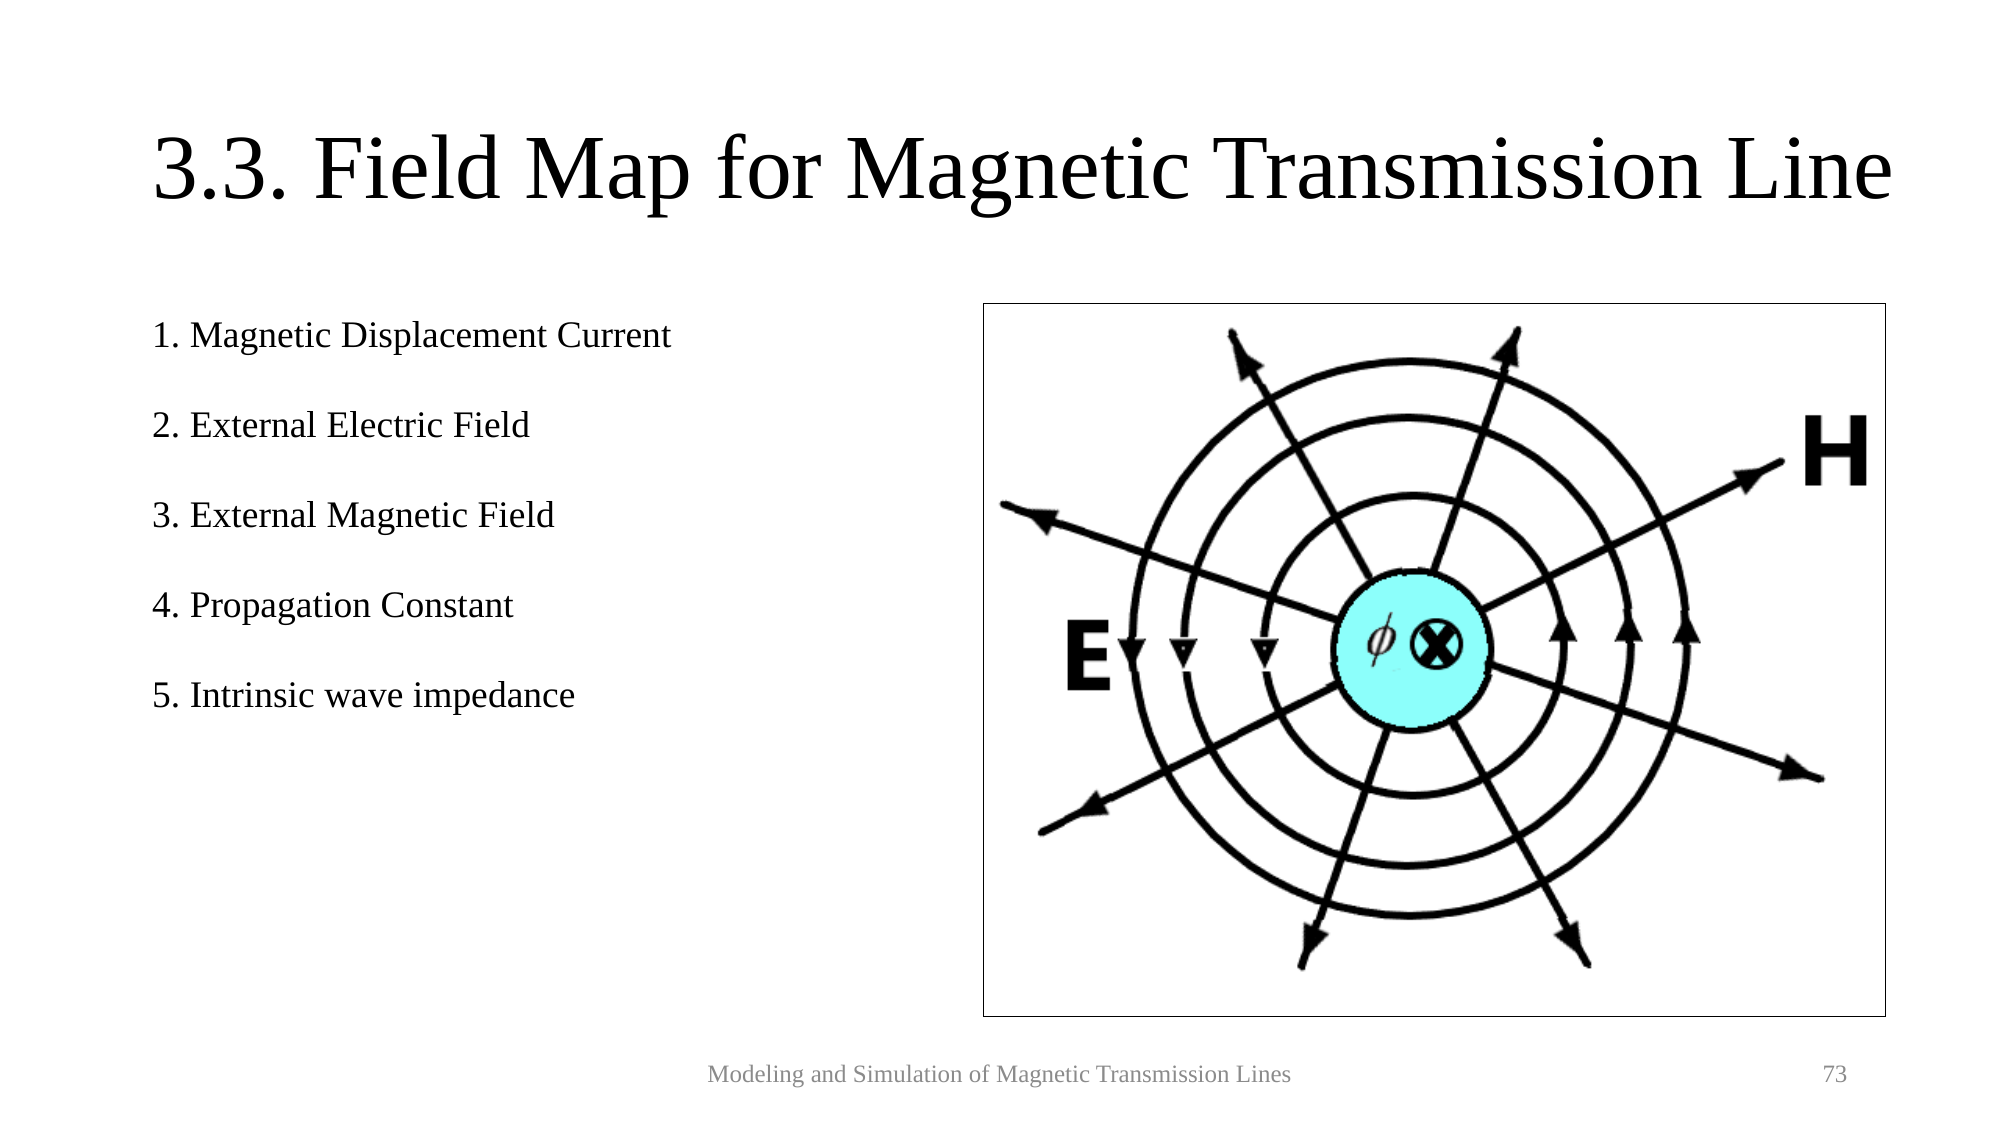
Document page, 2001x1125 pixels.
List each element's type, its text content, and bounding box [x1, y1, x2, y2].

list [983, 303, 1886, 1017]
footer Modeling and Simulation of Magnetic Transmission Lines [662, 1042, 1338, 1103]
slide_number 73 [1412, 1042, 1863, 1103]
title 3.3. Field Map for Magnetic Transmission Line [137, 59, 1933, 278]
